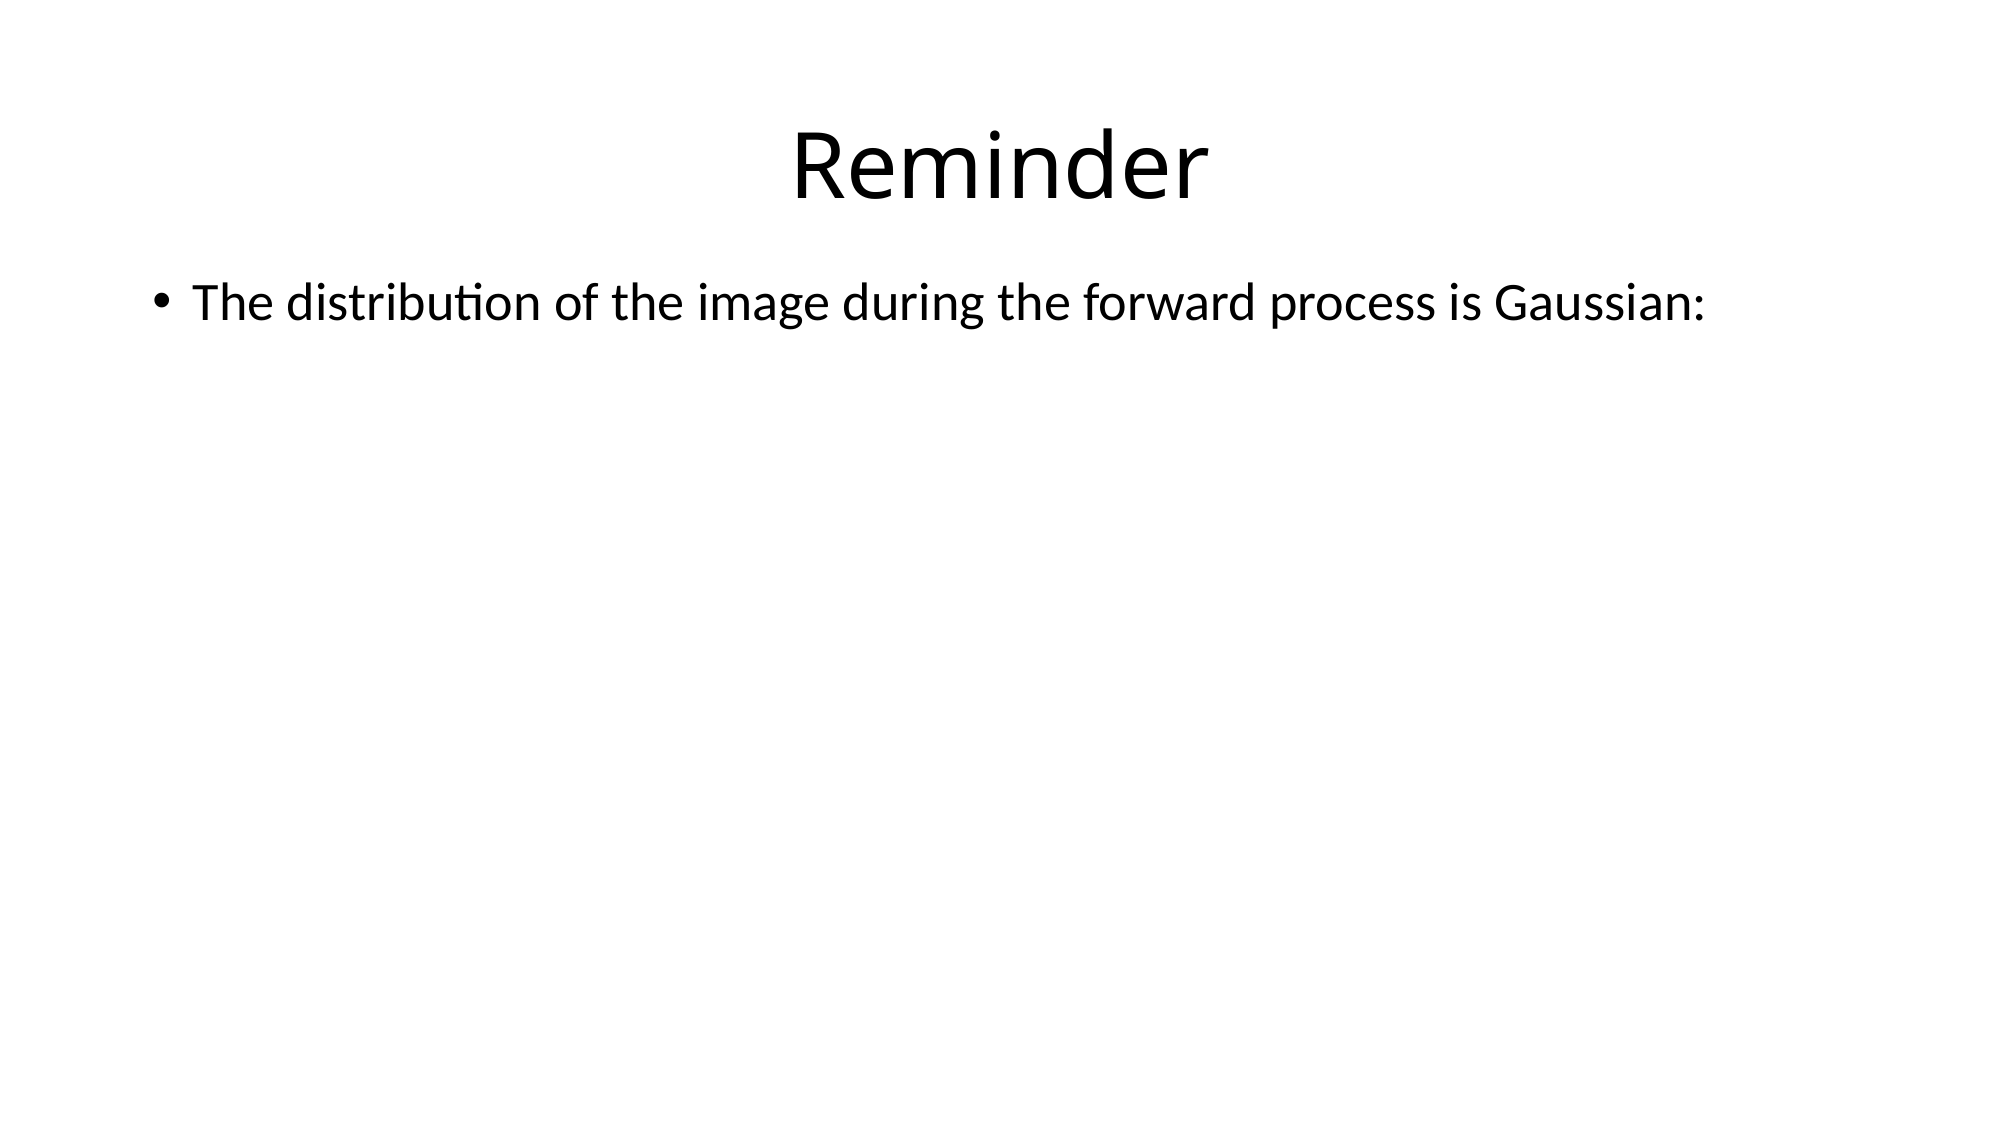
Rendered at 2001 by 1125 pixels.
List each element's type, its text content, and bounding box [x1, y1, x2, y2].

title Reminder [137, 59, 1863, 278]
